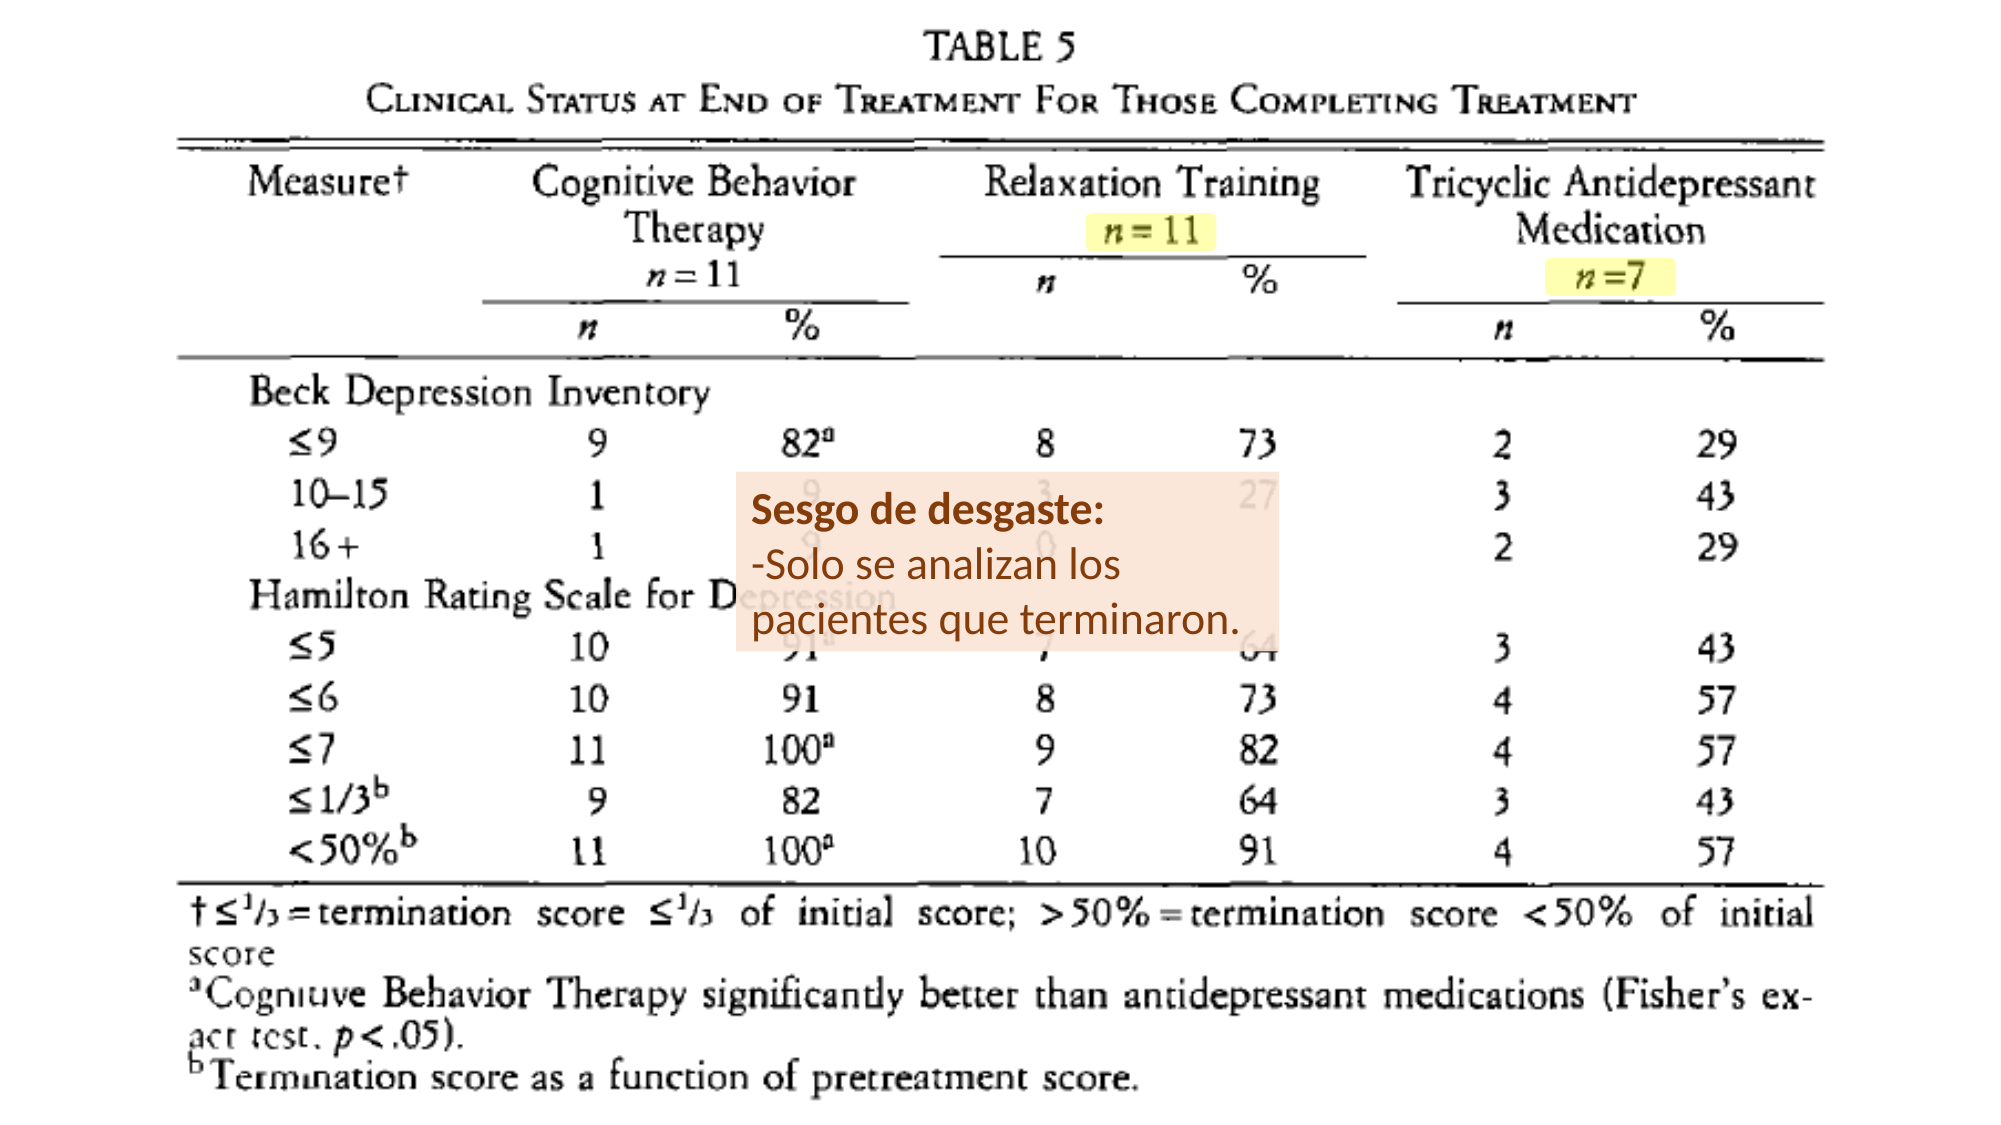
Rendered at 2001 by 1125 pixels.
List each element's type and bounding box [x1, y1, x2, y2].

picture [124, 0, 1892, 1125]
